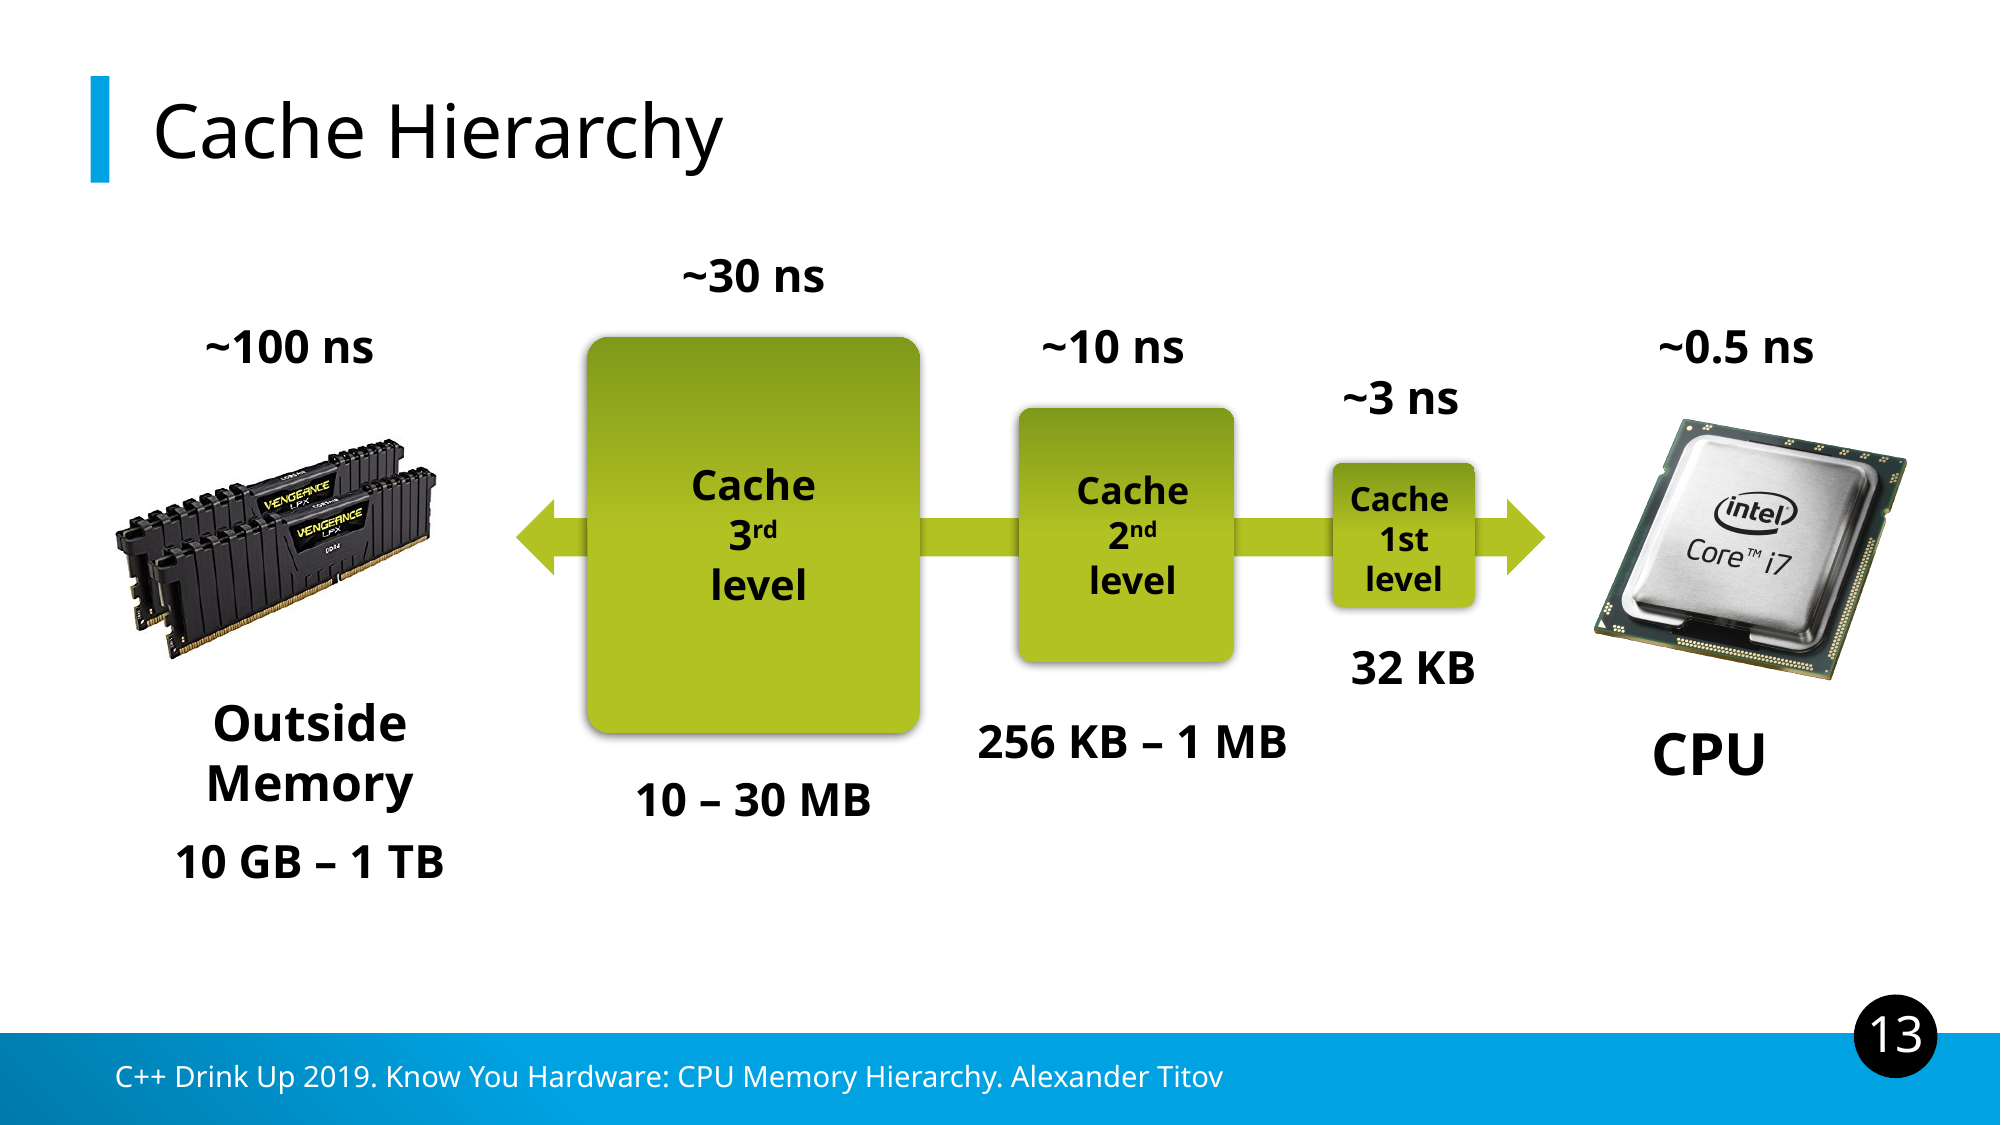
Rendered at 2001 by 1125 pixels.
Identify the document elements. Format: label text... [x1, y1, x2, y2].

text_box [587, 337, 920, 734]
text_box 10 GB – 1 TB [159, 825, 460, 895]
text_box ~30 ns [666, 238, 841, 309]
footer C++ Drink Up 2019. Know You Hardware: CPU Memory Hierarchy. Alexander Titov [99, 1042, 1750, 1115]
title Cache Hierarchy [137, 0, 1863, 183]
text_box 256 KB – 1 MB [962, 705, 1304, 775]
text_box [514, 496, 578, 578]
text_box [1018, 407, 1234, 663]
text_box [94, 367, 457, 821]
text_box 32 KB [1336, 631, 1492, 702]
text_box Cache 3rd level [657, 451, 850, 617]
text_box [1333, 463, 1475, 470]
slide_number 13 [1841, 994, 1950, 1079]
text_box Cache 2nd level [1040, 459, 1226, 609]
text_box [928, 517, 1010, 558]
text_box [1242, 517, 1324, 558]
text_box 10 – 30 MB [619, 762, 888, 833]
text_box [1483, 496, 1547, 578]
text_box ~3 ns [1327, 361, 1475, 432]
text_box ~100 ns [190, 310, 390, 367]
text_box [1589, 310, 1911, 795]
text_box Cache 1st level [1330, 470, 1478, 606]
text_box ~10 ns [1026, 310, 1200, 381]
